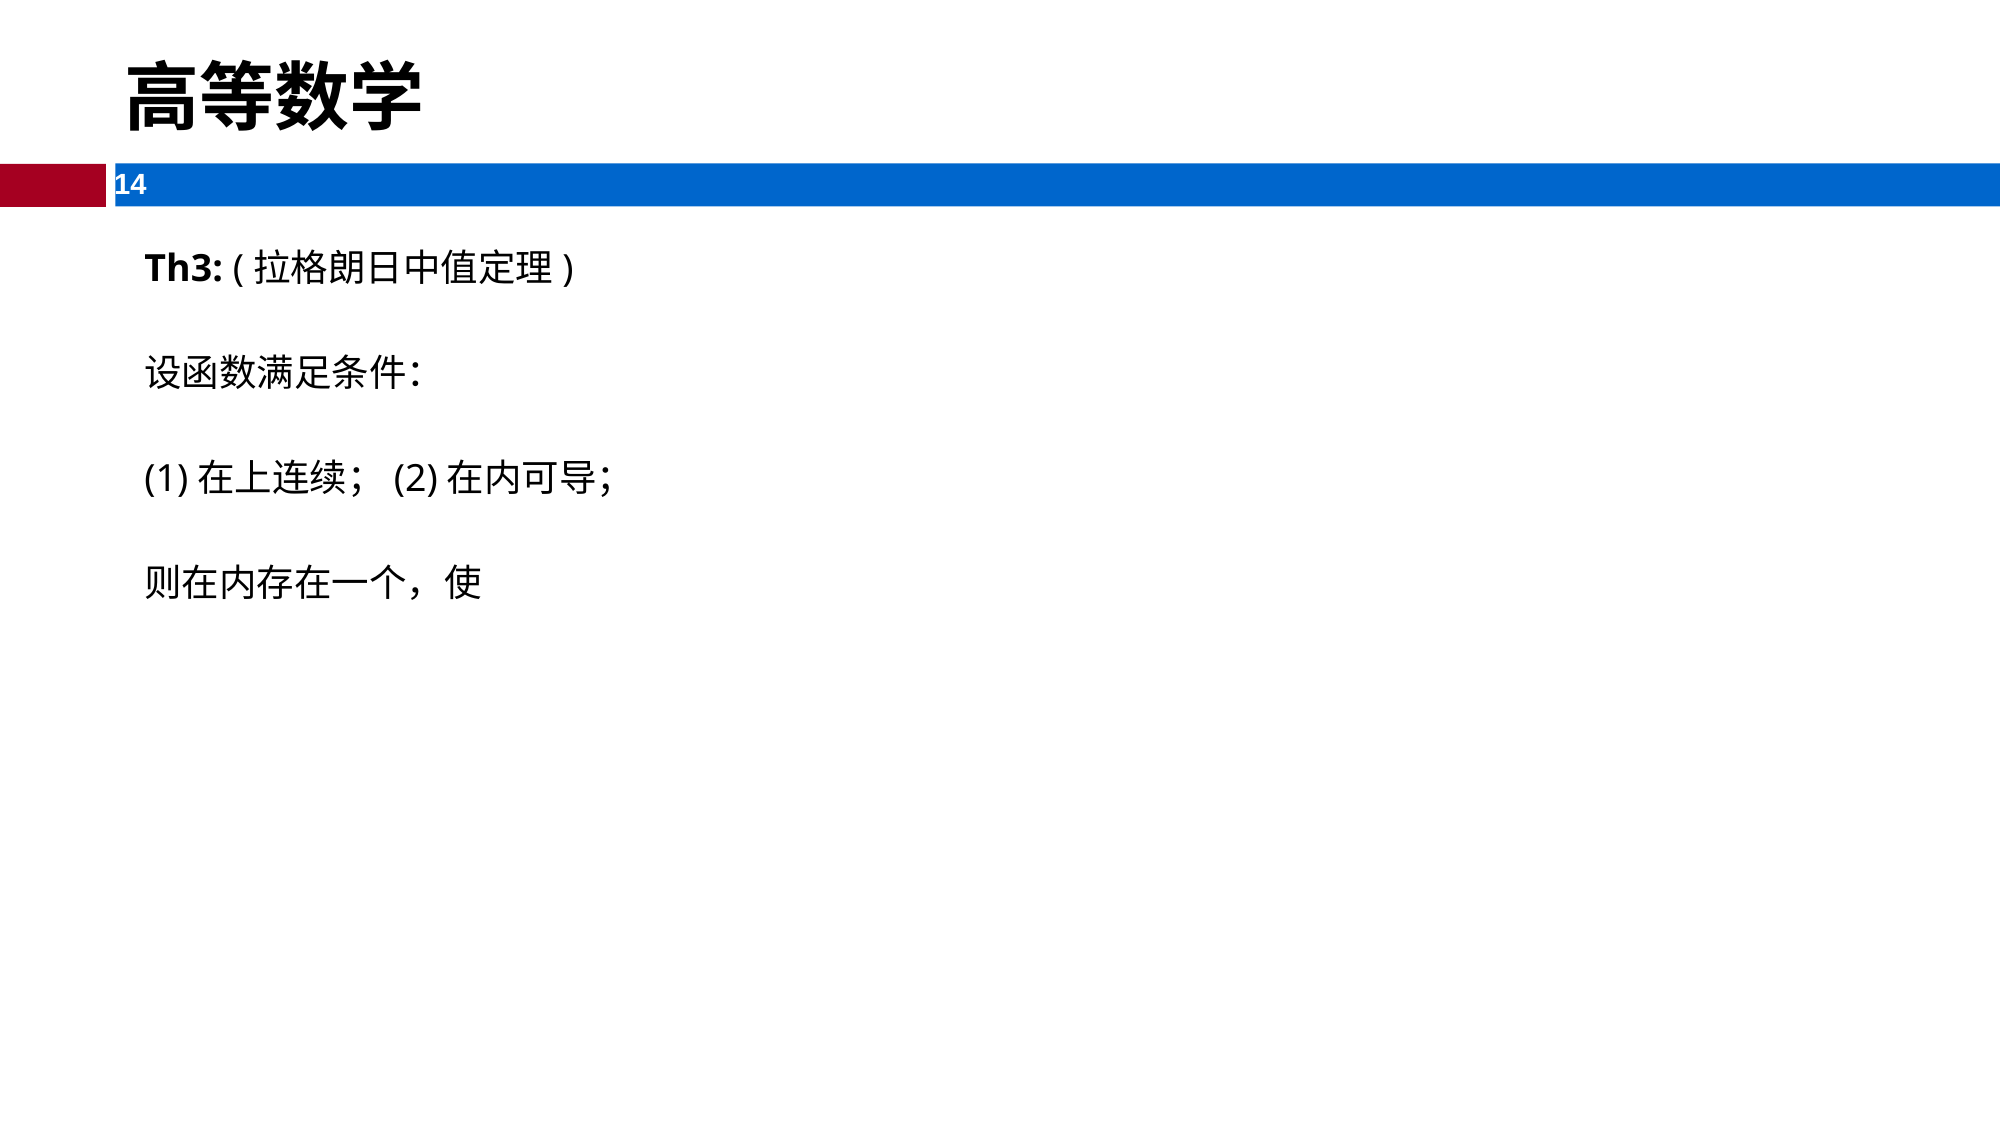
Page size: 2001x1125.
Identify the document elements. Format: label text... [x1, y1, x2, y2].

title 高等数学 [109, 38, 909, 150]
